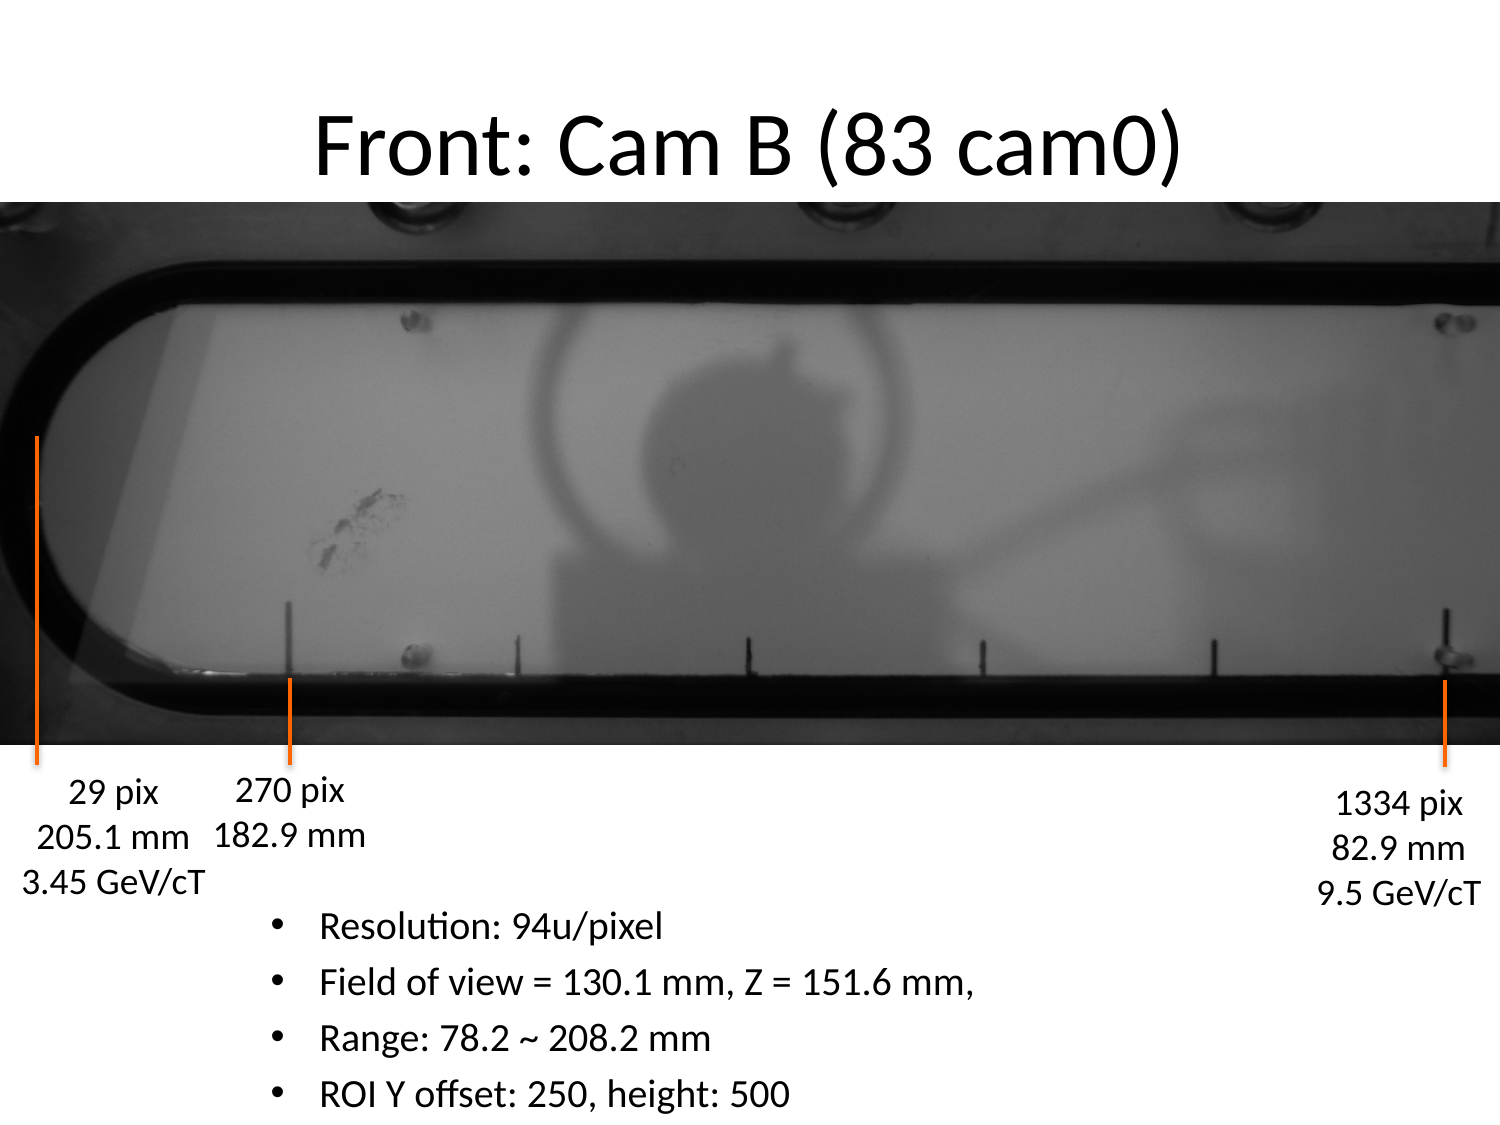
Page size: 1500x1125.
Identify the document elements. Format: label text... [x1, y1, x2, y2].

title Front: Cam B (83 cam0) [75, 45, 1425, 200]
list Resolution: 94u/pixel Field of view = 130.1 mm, Z = 151.6 mm, Range: 78.2 ~ 208.2 mm ROI Y offset: 250, height: 500 [255, 892, 1425, 1125]
text_box 270 pix 182.9 mm [197, 757, 382, 863]
text_box 29 pix 205.1 mm 3.45 GeV/cT [0, 759, 228, 910]
text_box 1334 pix 82.9 mm 9.5 GeV/cT [1299, 770, 1499, 921]
picture [0, 202, 1500, 745]
